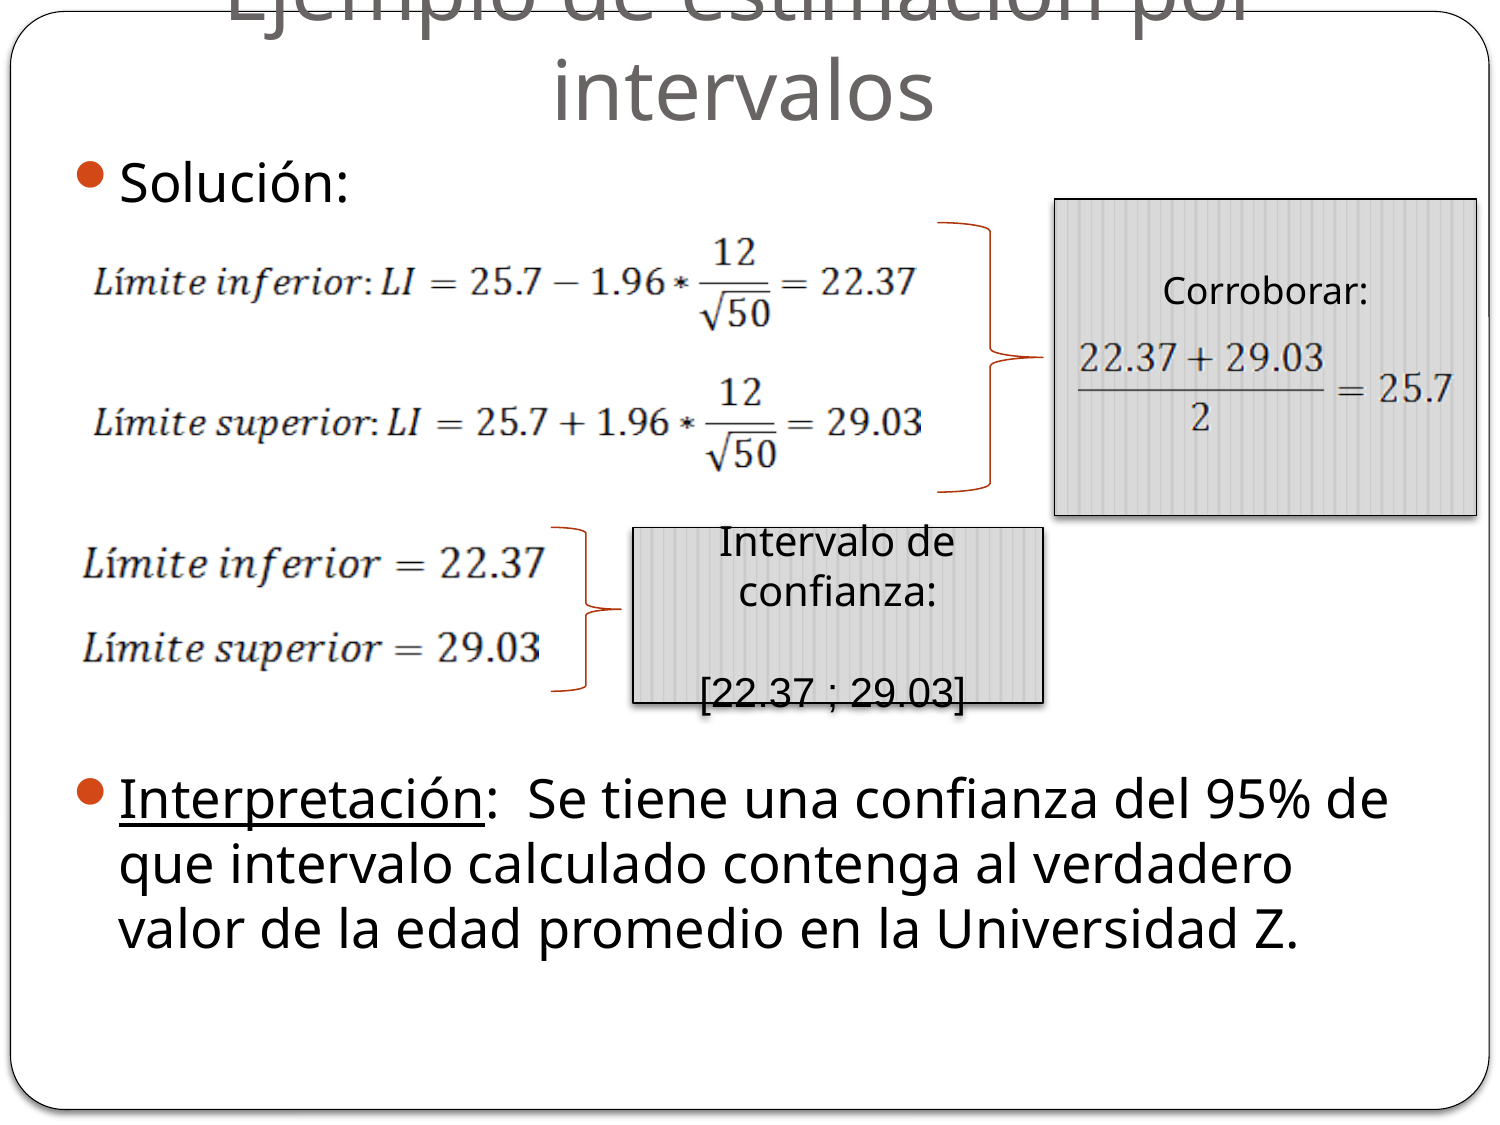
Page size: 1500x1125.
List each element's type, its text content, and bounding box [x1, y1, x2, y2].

picture [81, 620, 540, 679]
text_box [937, 221, 1044, 493]
text_box Corroborar: [1054, 198, 1477, 516]
picture [93, 234, 917, 341]
text_box Intervalo de confianza: [22.37 ; 29.03] [632, 527, 1044, 704]
list Solución: Interpretación: Se tiene una confianza del 95% de que intervalo calculado contenga al verdadero valor de la edad promedio en la Universidad Z. [58, 153, 1442, 1079]
title Ejemplo de estimación por intervalos [46, 1, 1442, 153]
picture [93, 374, 921, 481]
picture [1077, 339, 1454, 439]
text_box [550, 526, 622, 693]
picture [81, 538, 556, 598]
